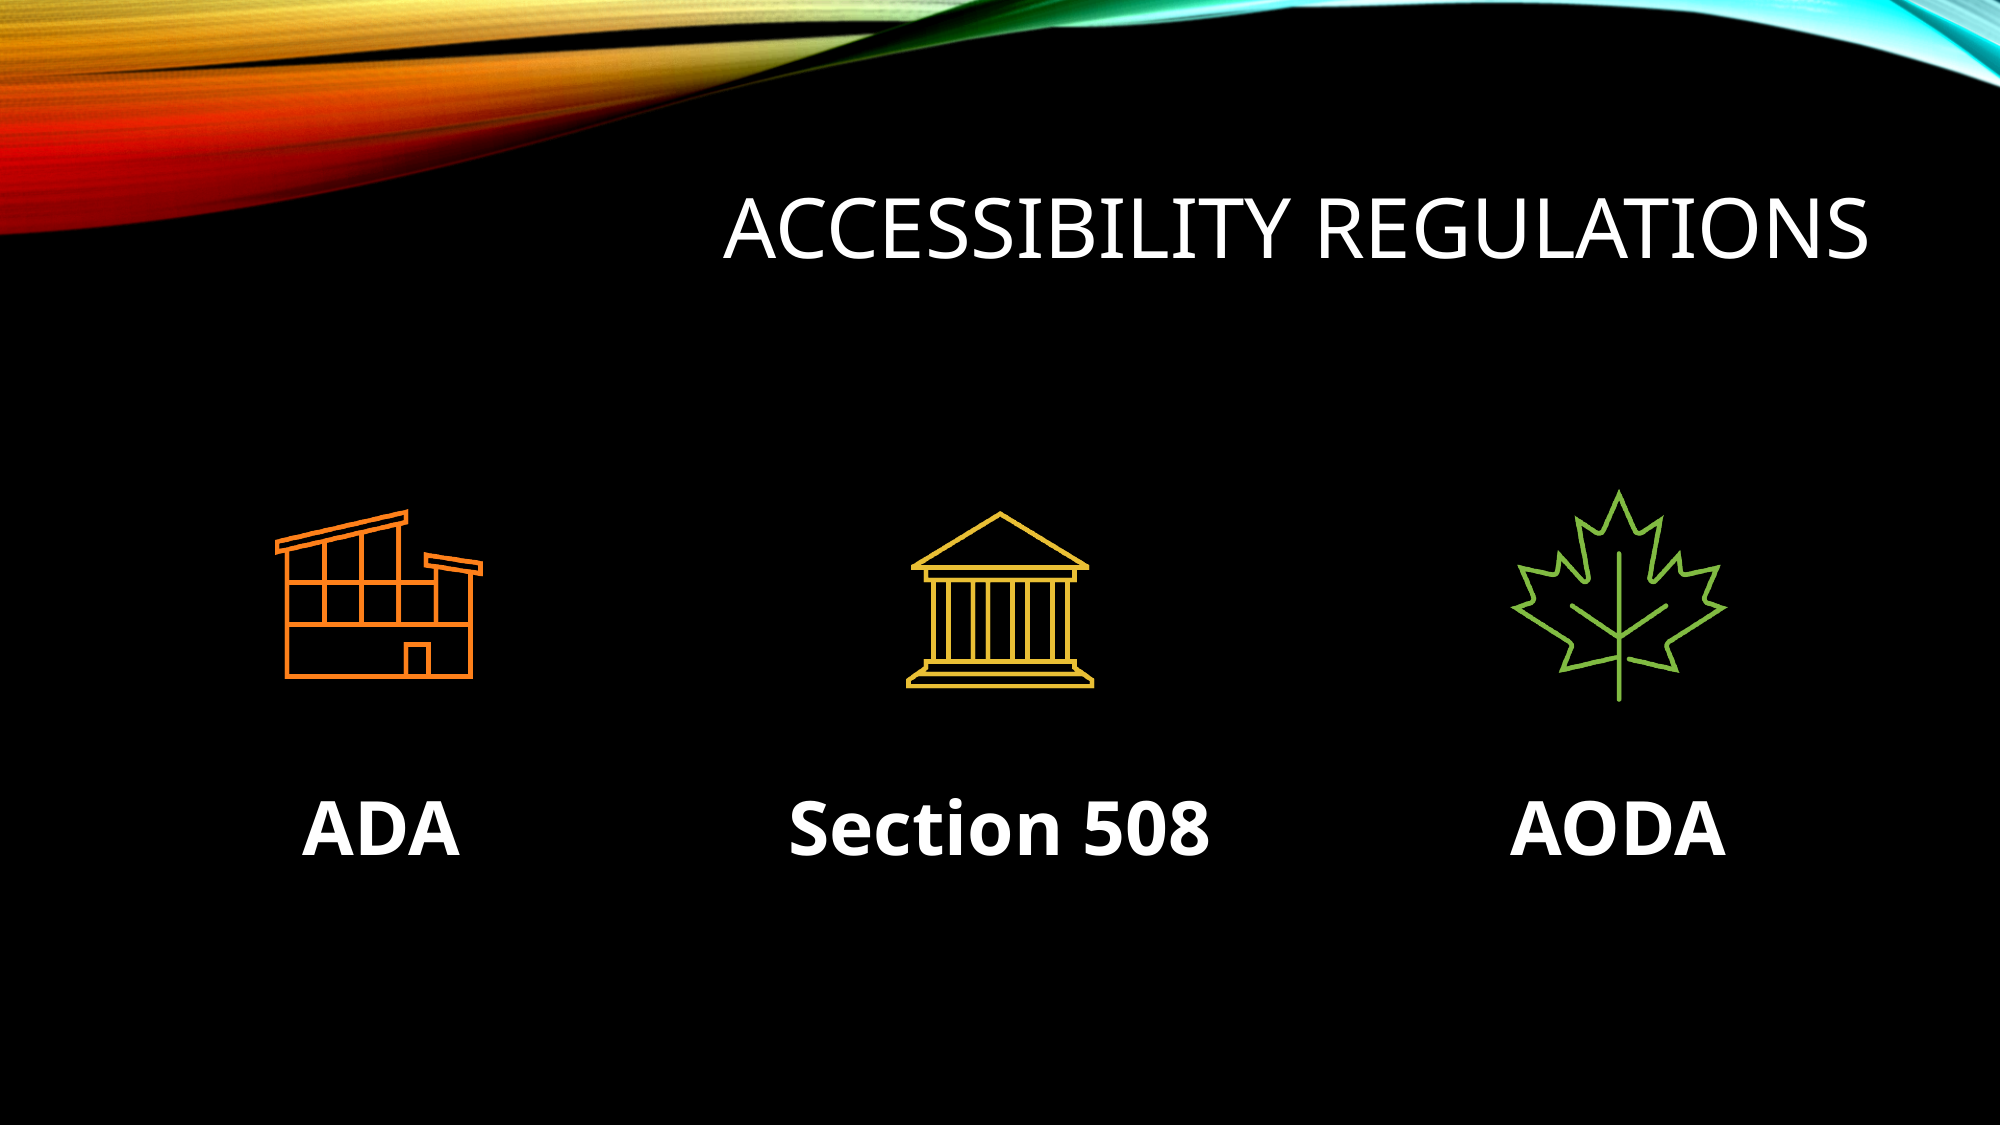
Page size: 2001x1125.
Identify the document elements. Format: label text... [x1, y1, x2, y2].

title Accessibility Regulations [474, 125, 1888, 338]
picture [0, 0, 2000, 237]
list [112, 400, 1888, 980]
